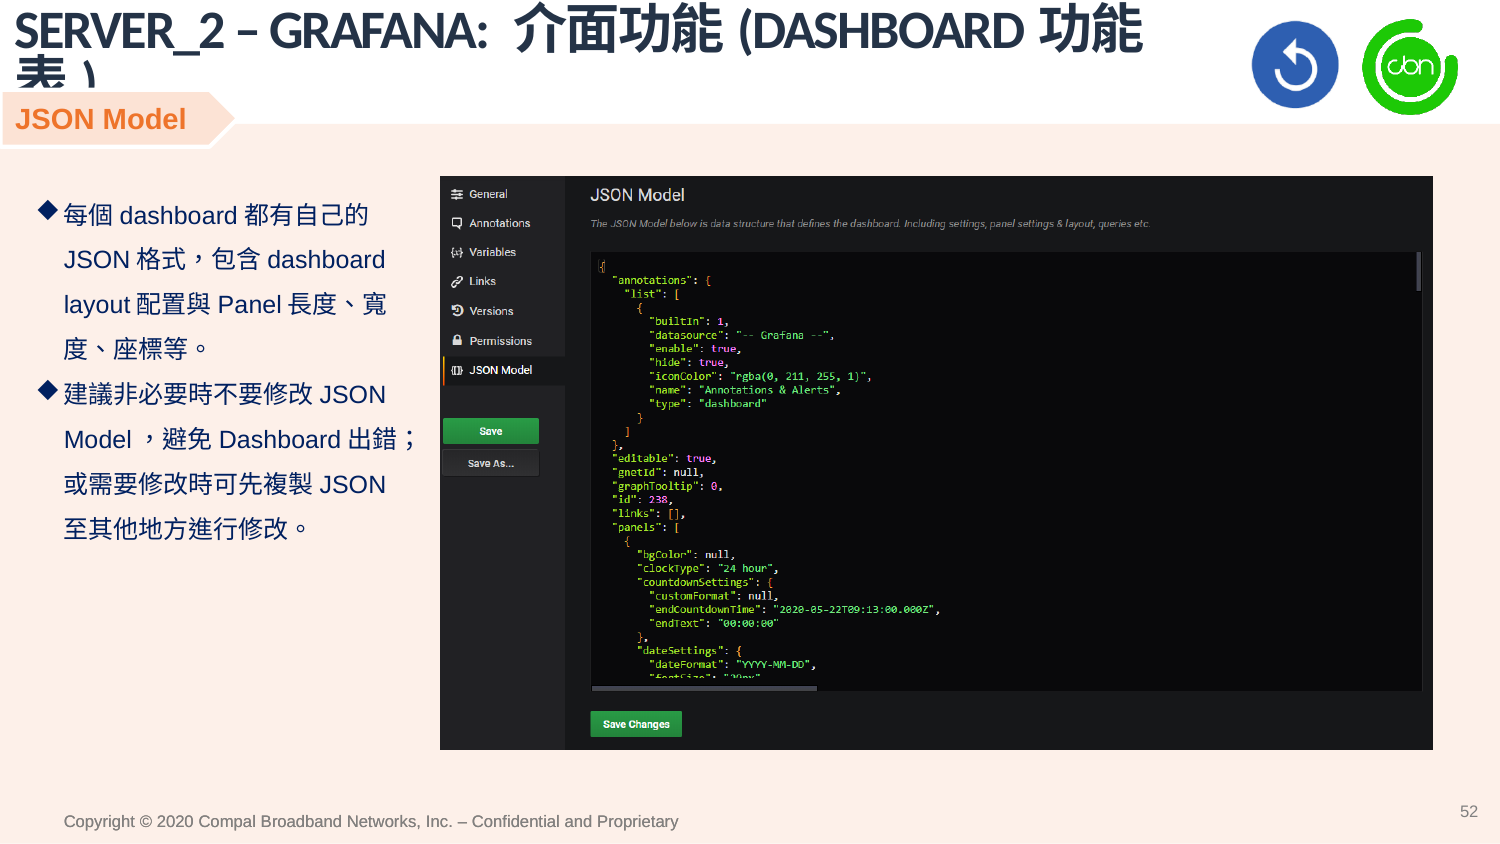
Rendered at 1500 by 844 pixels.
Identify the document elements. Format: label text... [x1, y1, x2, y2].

picture [1251, 20, 1339, 111]
slide_number 52 [1418, 792, 1494, 829]
text_box JSON Model [0, 87, 241, 149]
text_box server_2 – grafana: 介面功能(dashboard功能表) [0, 0, 1231, 86]
picture [440, 176, 1434, 751]
text_box 每個dashboard都有自己的JSON格式，包含dashboard layout配置與Panel長度、寬度、座標等。 建議非必要時不要修改JSON Model，避免Dashboard出錯；或需要修改時可先複製JSON至其他地方進行修改。 [20, 176, 424, 551]
picture [1362, 19, 1458, 115]
